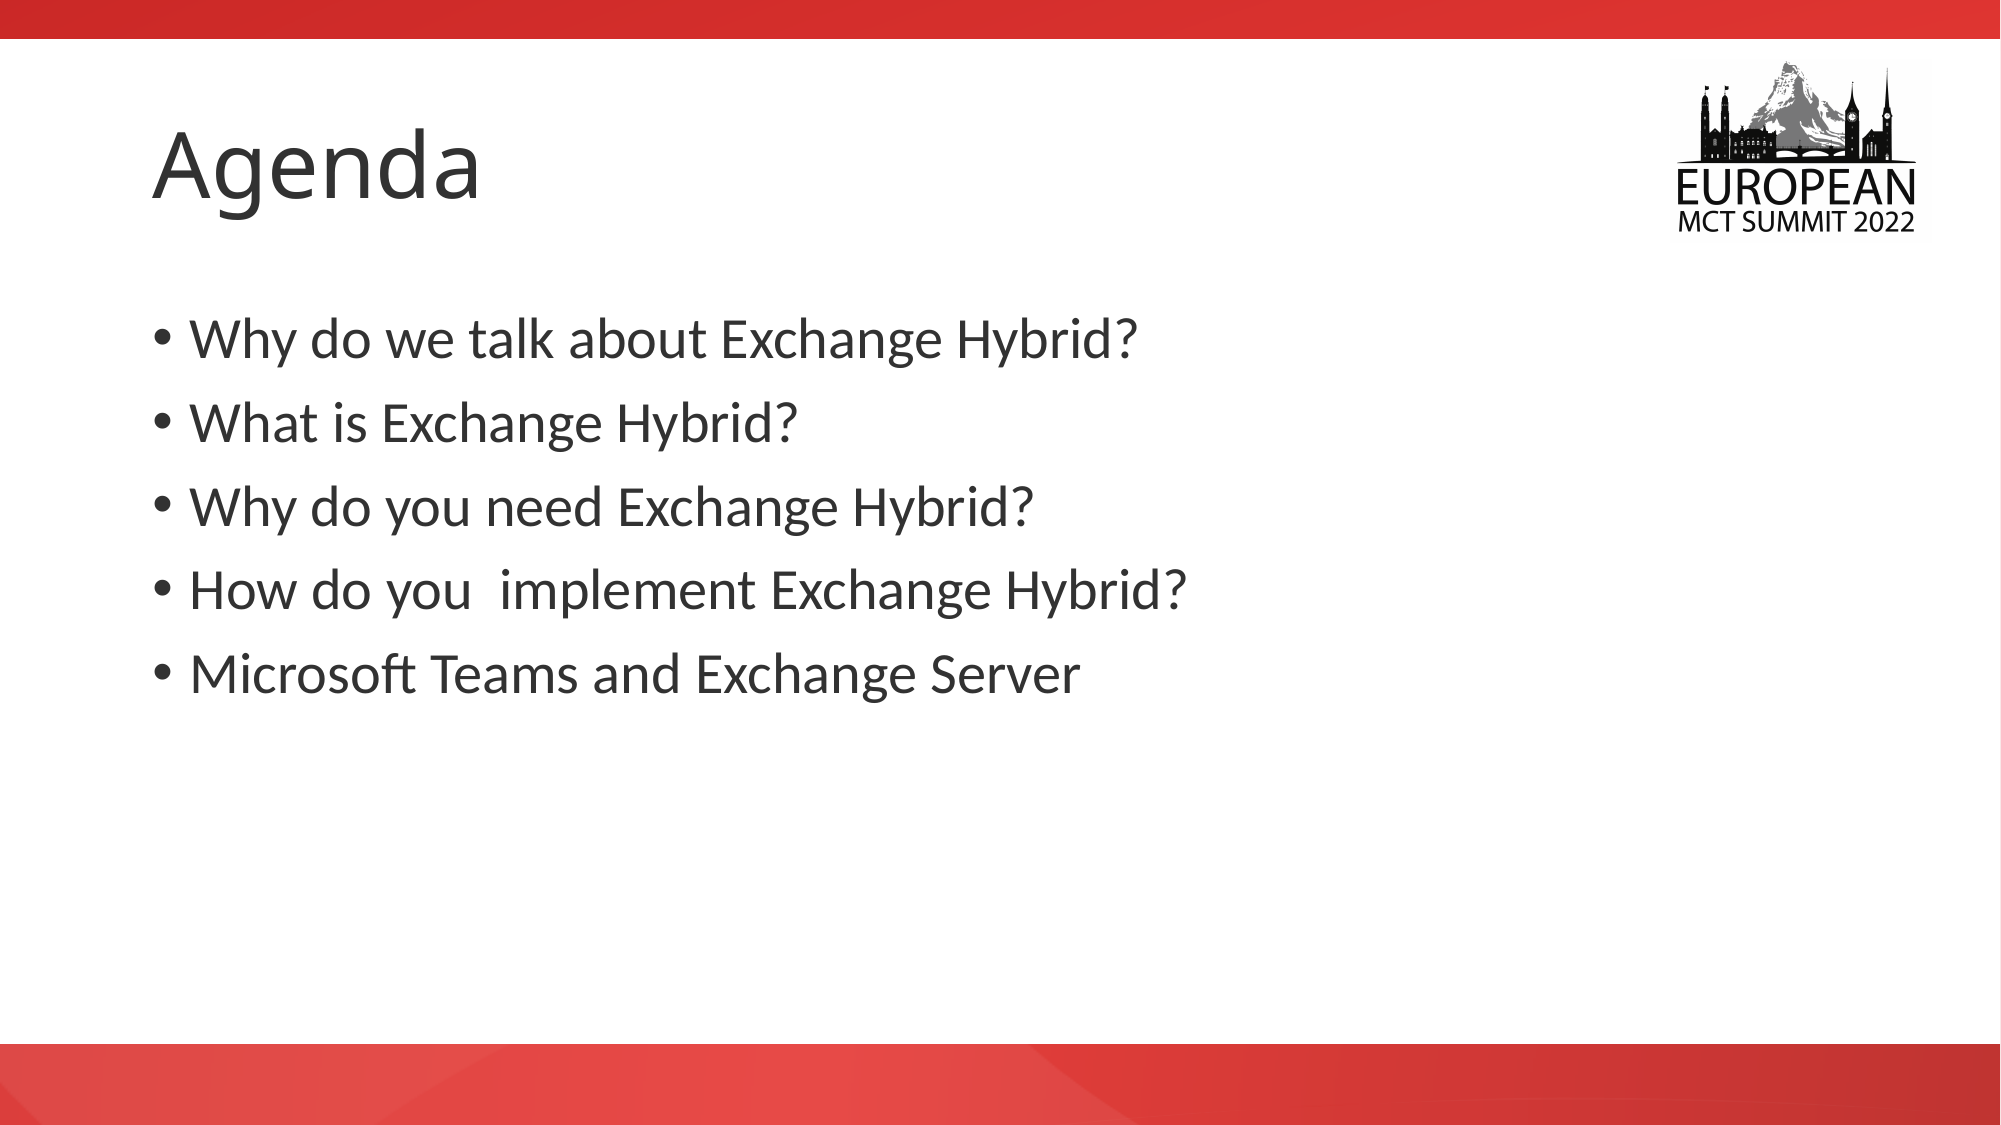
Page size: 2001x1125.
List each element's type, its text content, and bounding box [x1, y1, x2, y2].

title Agenda [137, 59, 1597, 278]
picture [1670, 59, 1932, 243]
picture [0, 1044, 2001, 1125]
list Why do we talk about Exchange Hybrid? What is Exchange Hybrid? Why do you need Exchange Hybrid? How do you implement Exchange Hybrid? Microsoft Teams and Exchange Server [137, 300, 1863, 1015]
picture [0, 0, 2001, 39]
